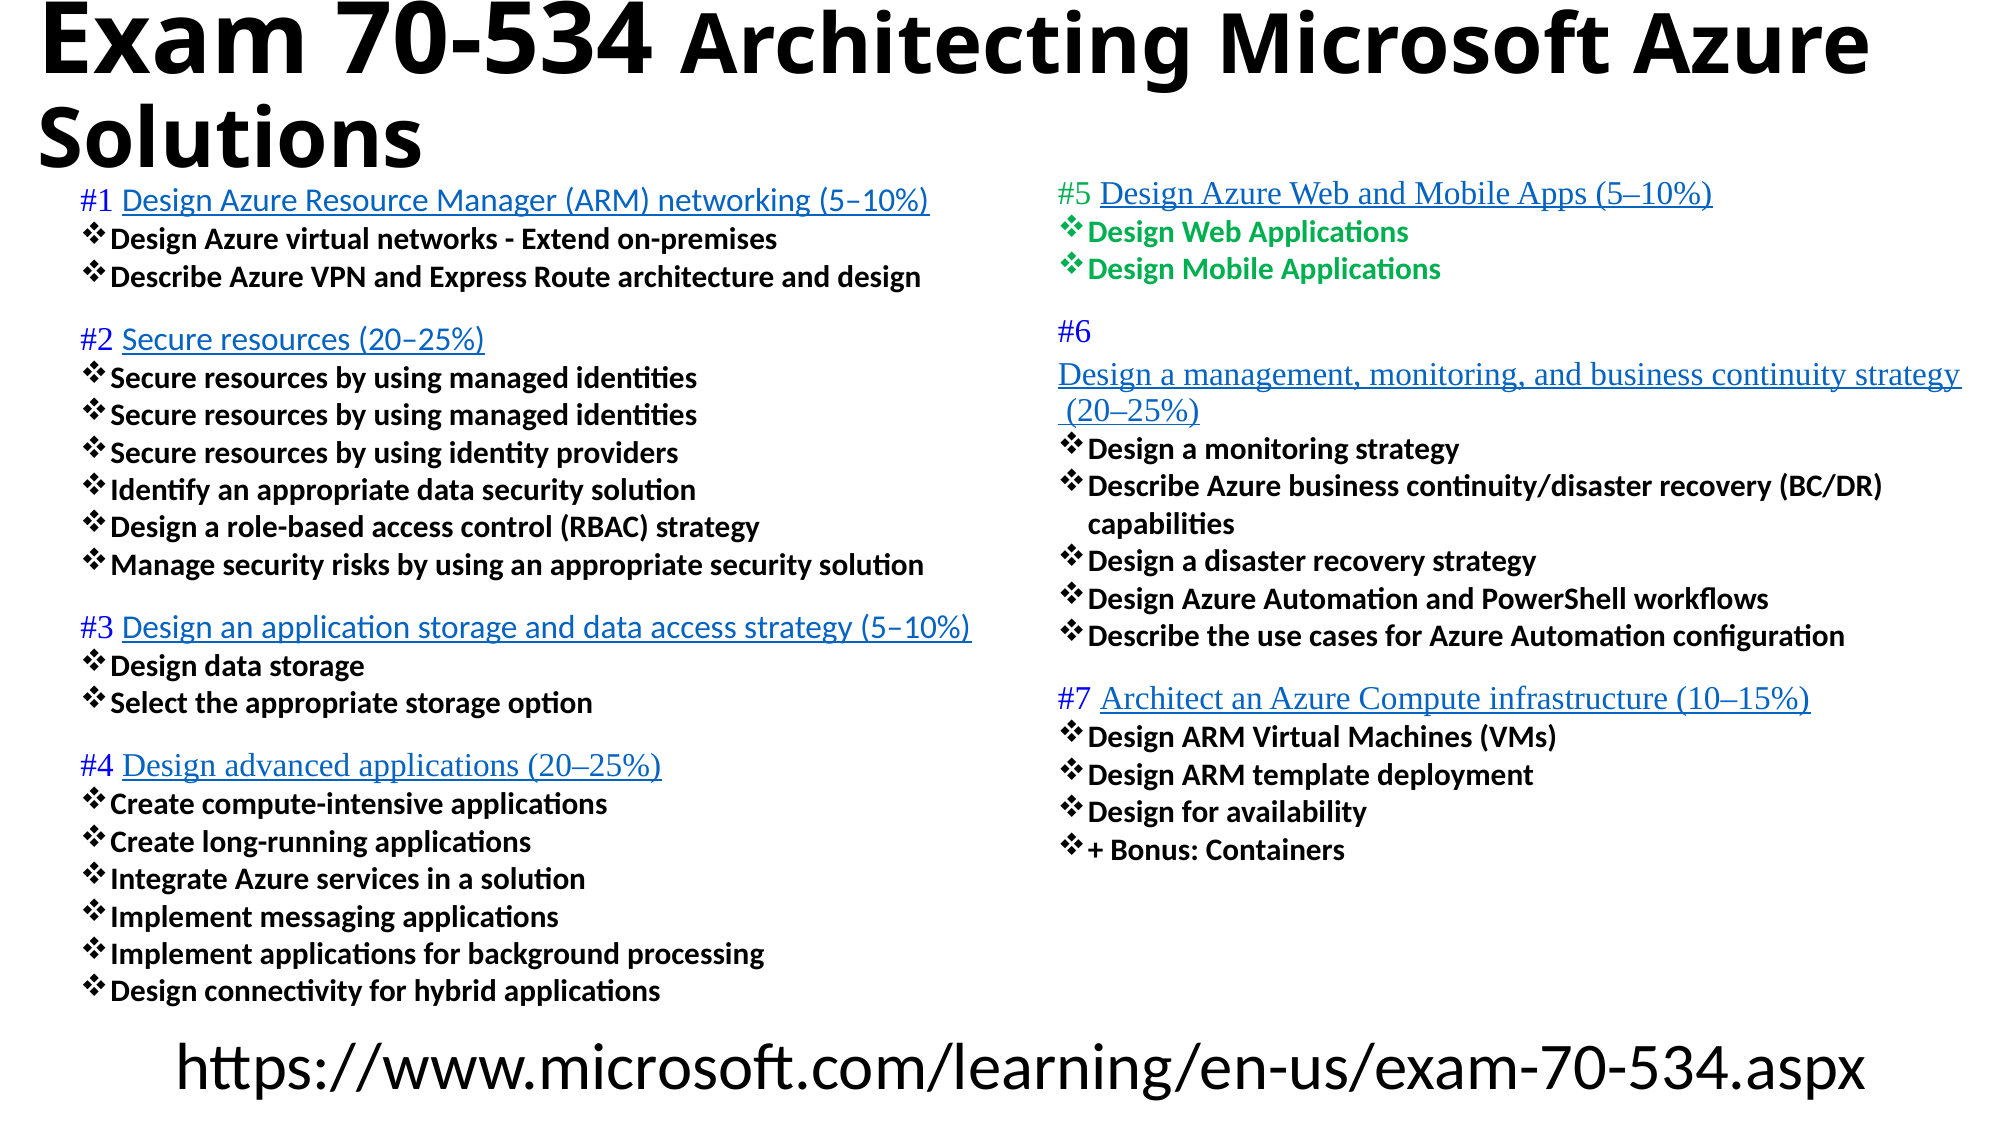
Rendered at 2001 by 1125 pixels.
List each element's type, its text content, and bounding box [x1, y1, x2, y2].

list #5 Design Azure Web and Mobile Apps (5–10%) Design Web Applications Design Mobile Applications #6 Design a management, monitoring, and business continuity strategy (20–25%) Design a monitoring strategy Describe Azure business continuity/disaster recovery (BC/DR) capabilities Design a disaster recovery strategy Design Azure Automation and PowerShell workflows Describe the use cases for Azure Automation configuration #7 Architect an Azure Compute infrastructure (10–15%) Design ARM Virtual Machines (VMs) Design ARM template deployment Design for availability + Bonus: Containers [1042, 160, 1978, 997]
title Exam 70-534 Architecting Microsoft Azure Solutions [22, 12, 1978, 161]
text_box https://www.microsoft.com/learning/en-us/exam-70-534.aspx [160, 1015, 1883, 1111]
list #1 Design Azure Resource Manager (ARM) networking (5–10%) Design Azure virtual networks - Extend on-premises Describe Azure VPN and Express Route architecture and design #2 Secure resources (20–25%) Secure resources by using managed identities Secure resources by using managed identities Secure resources by using identity providers Identify an appropriate data security solution Design a role-based access control (RBAC) strategy Manage security risks by using an appropriate security solution #3 Design an application storage and data access strategy (5–10%) Design data storage Select the appropriate storage option #4 Design advanced applications (20–25%) Create compute-intensive applications Create long-running applications Integrate Azure services in a solution Implement messaging applications Implement applications for background processing Design connectivity for hybrid applications [65, 171, 1001, 1046]
